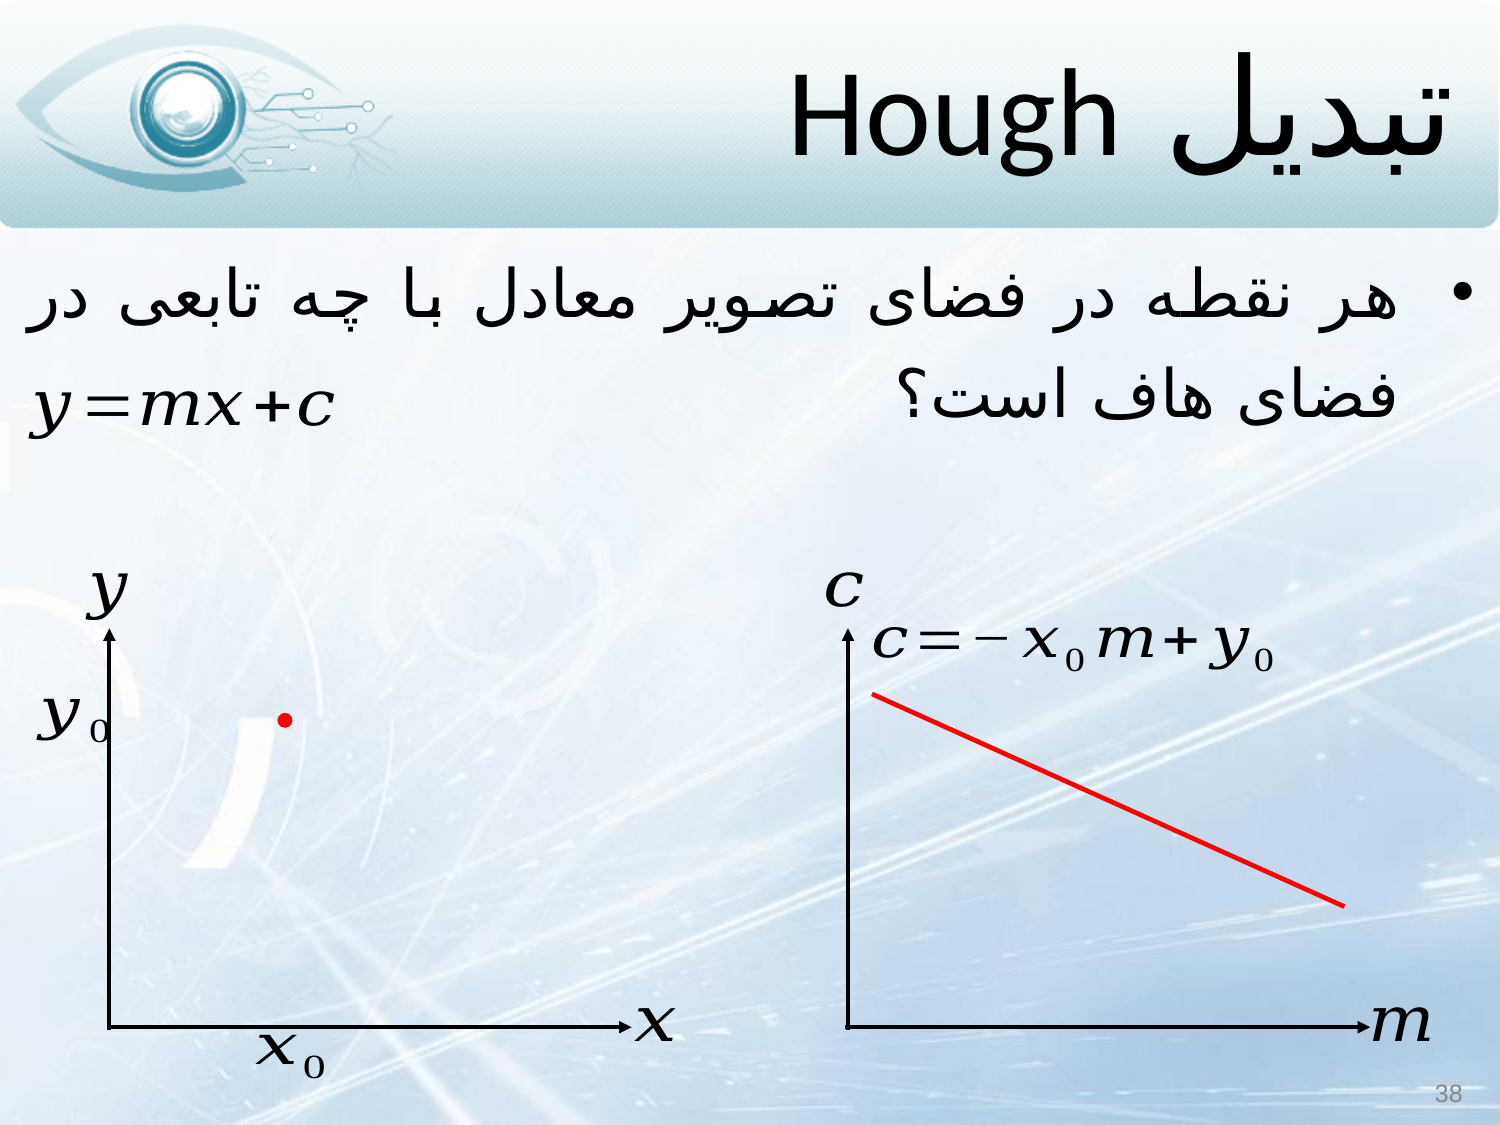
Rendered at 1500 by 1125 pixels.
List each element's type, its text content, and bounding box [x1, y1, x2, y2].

text_box هر نقطه در فضای تصویر معادل با چه تابعی در فضای هاف است؟ [7, 223, 1490, 538]
picture [0, 230, 1500, 1125]
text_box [823, 550, 1436, 1057]
slide_number 38 [1127, 1062, 1478, 1123]
title تبدیل Hough [0, 7, 1500, 195]
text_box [35, 678, 325, 1086]
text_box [84, 550, 680, 1057]
